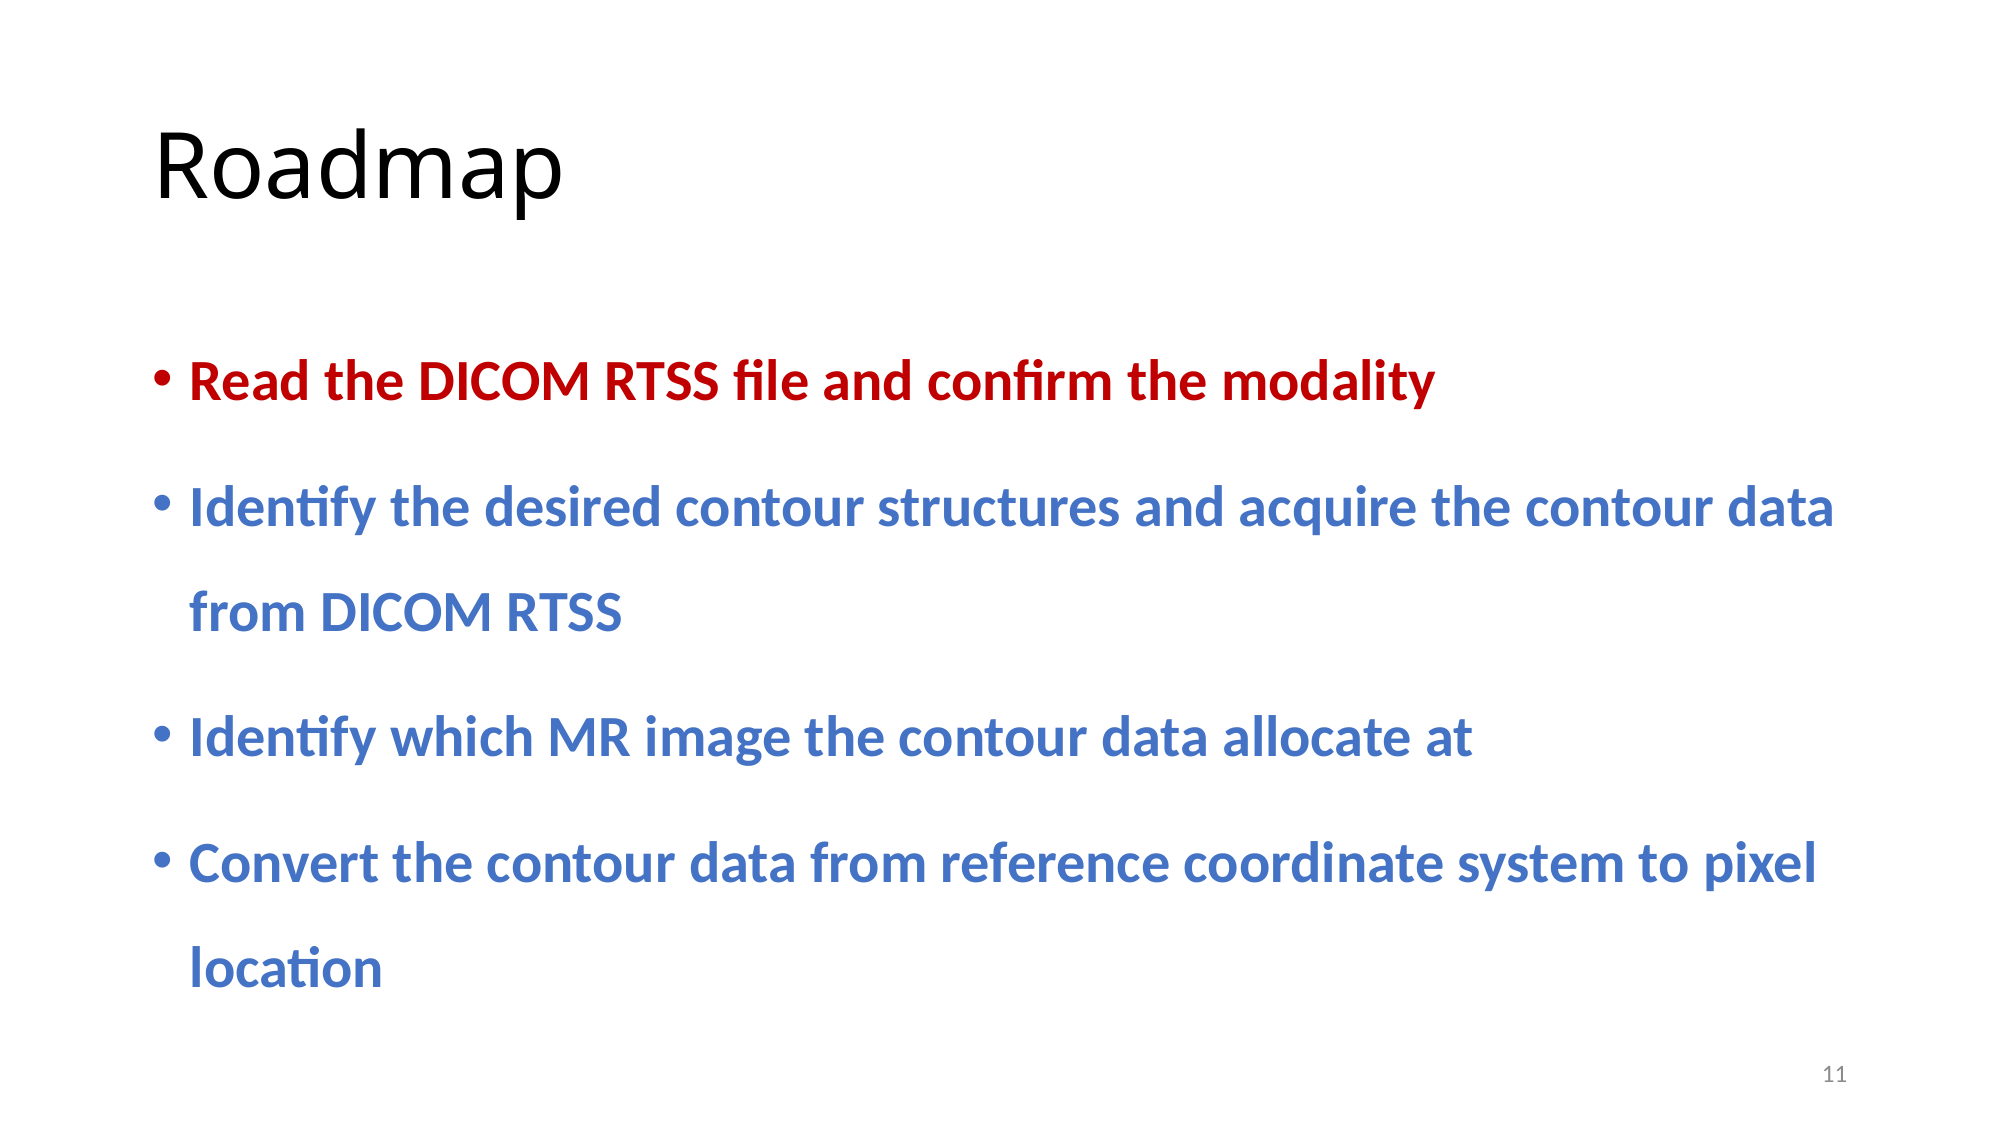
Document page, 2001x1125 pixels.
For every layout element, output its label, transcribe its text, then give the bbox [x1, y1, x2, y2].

title Roadmap [137, 59, 1863, 278]
list Read the DICOM RTSS file and confirm the modality Identify the desired contour structures and acquire the contour data from DICOM RTSS Identify which MR image the contour data allocate at Convert the contour data from reference coordinate system to pixel location [137, 299, 1863, 1014]
slide_number 11 [1412, 1042, 1863, 1103]
